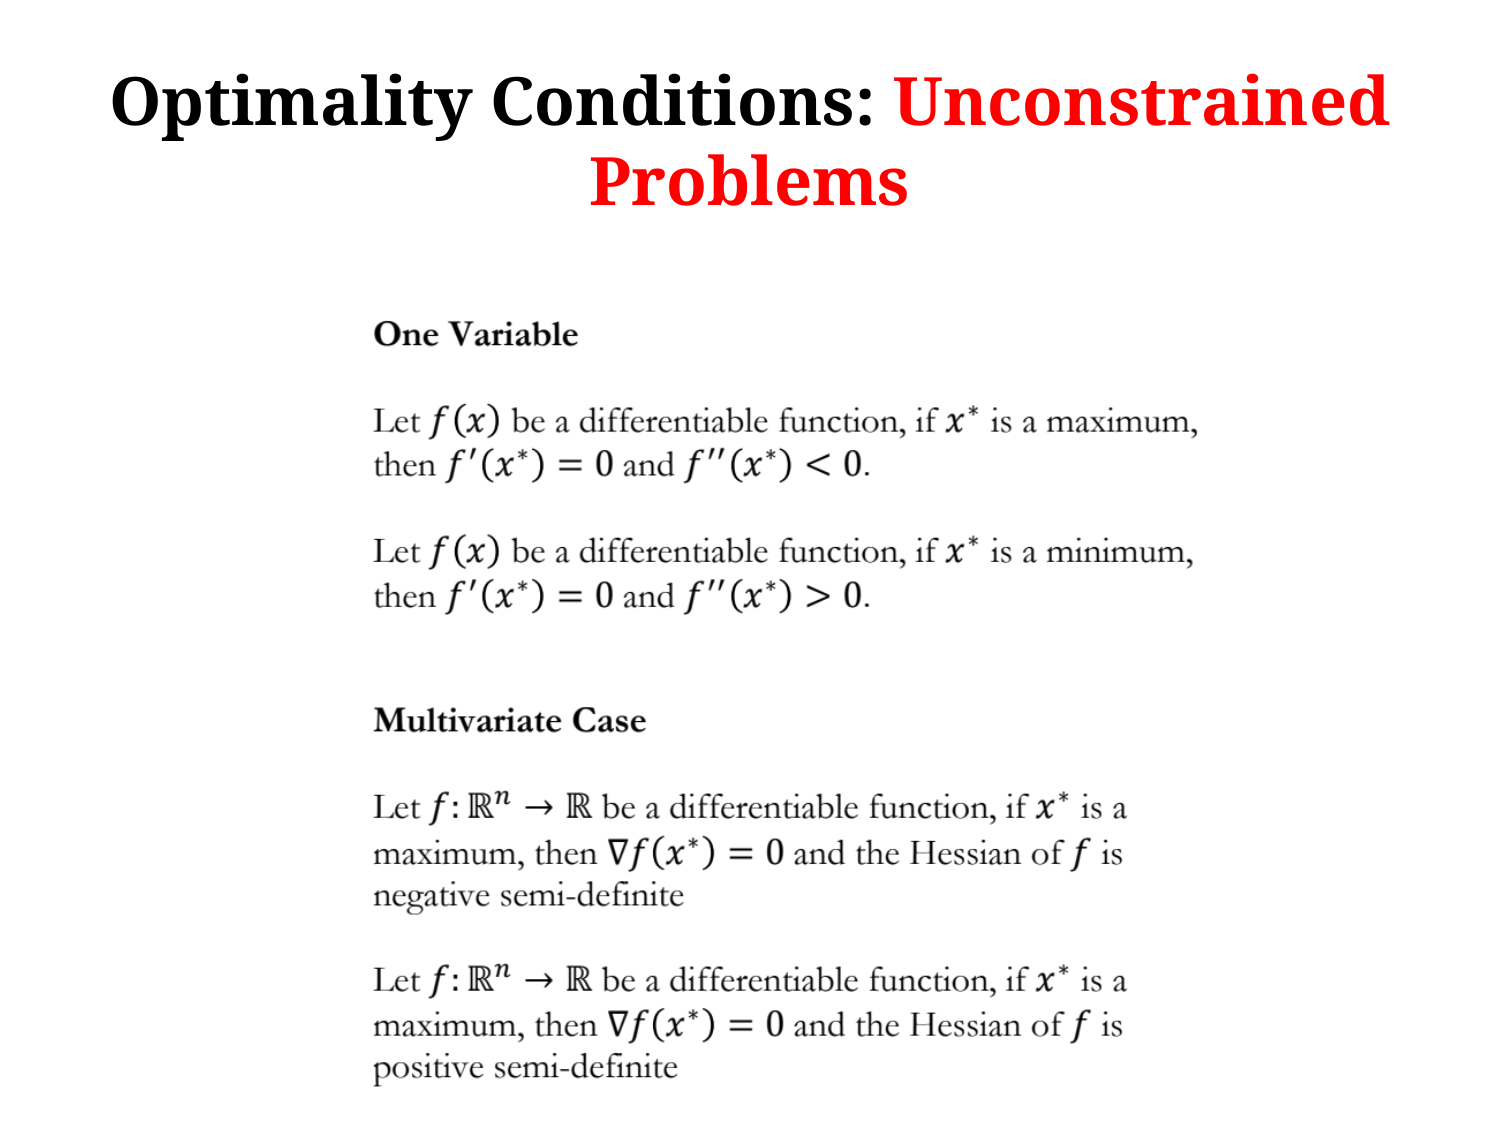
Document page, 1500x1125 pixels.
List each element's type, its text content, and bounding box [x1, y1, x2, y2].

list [373, 313, 1201, 1125]
title Optimality Conditions: Unconstrained Problems [0, 45, 1500, 233]
